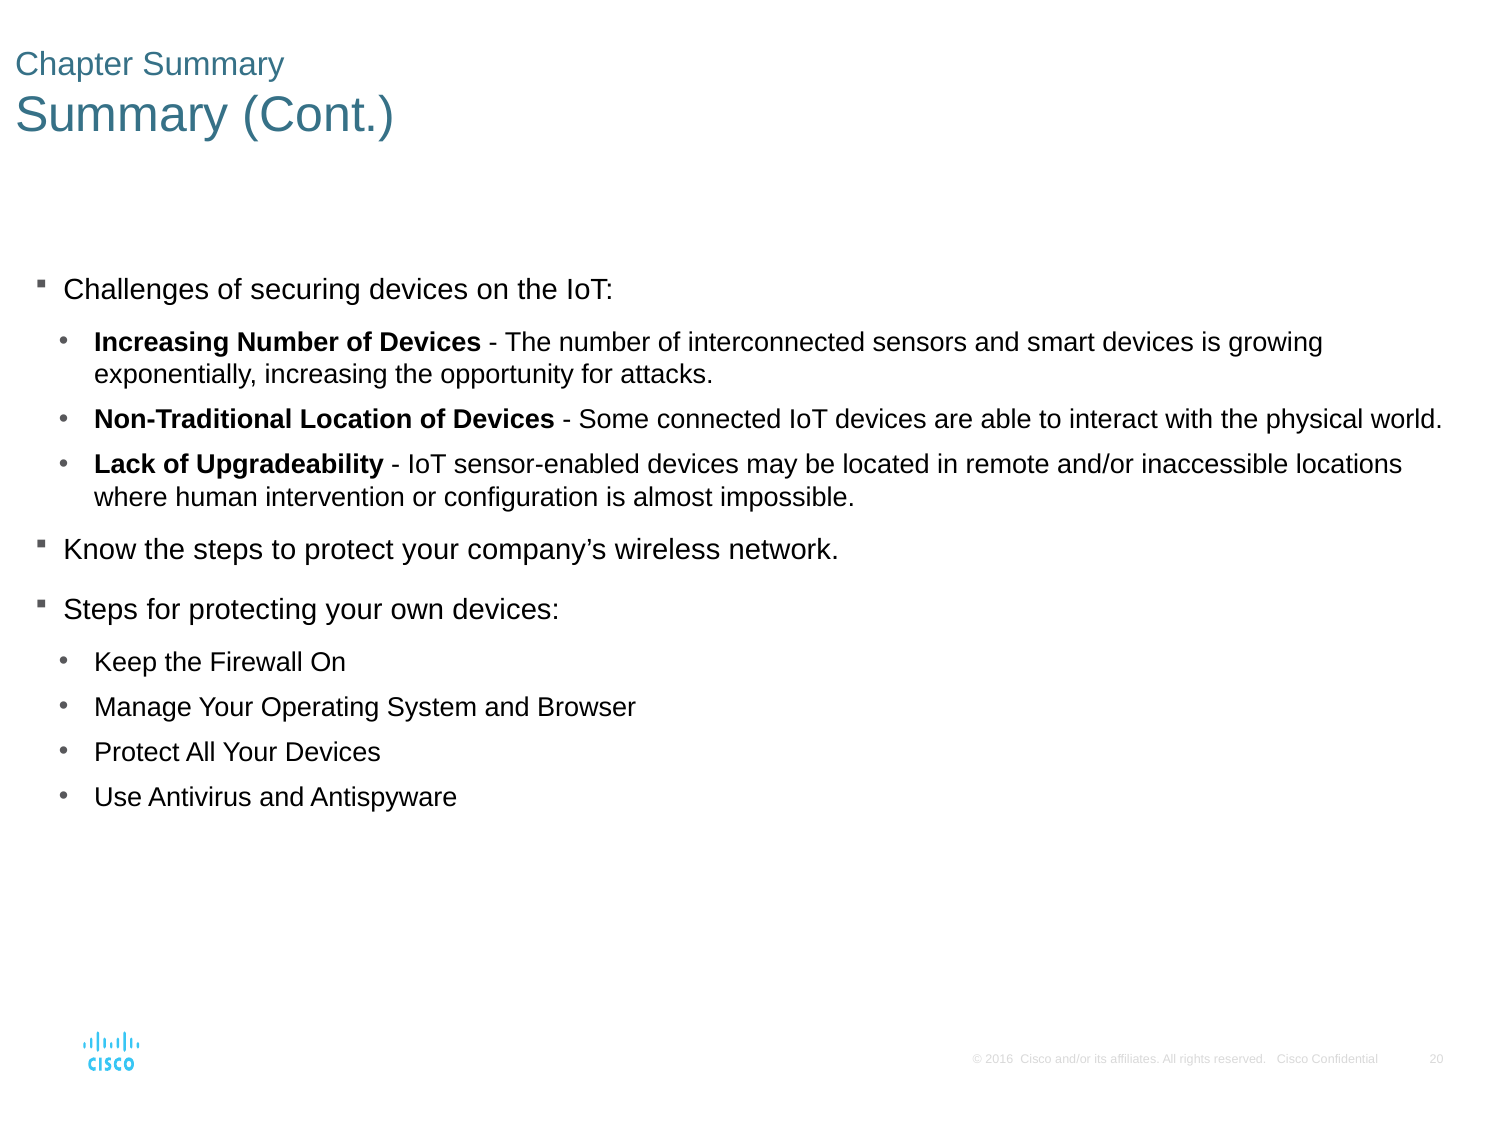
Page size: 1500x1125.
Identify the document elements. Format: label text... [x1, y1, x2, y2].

list Challenges of securing devices on the IoT: Increasing Number of Devices - The number of interconnected sensors and smart devices is growing exponentially, increasing the opportunity for attacks. Non-Traditional Location of Devices - Some connected IoT devices are able to interact with the physical world. Lack of Upgradeability - IoT sensor-enabled devices may be located in remote and/or inaccessible locations where human intervention or configuration is almost impossible. Know the steps to protect your company’s wireless network. Steps for protecting your own devices: Keep the Firewall On Manage Your Operating System and Browser Protect All Your Devices Use Antivirus and Antispyware [20, 262, 1480, 945]
title Chapter Summary Summary (Cont.) [0, 9, 1500, 175]
